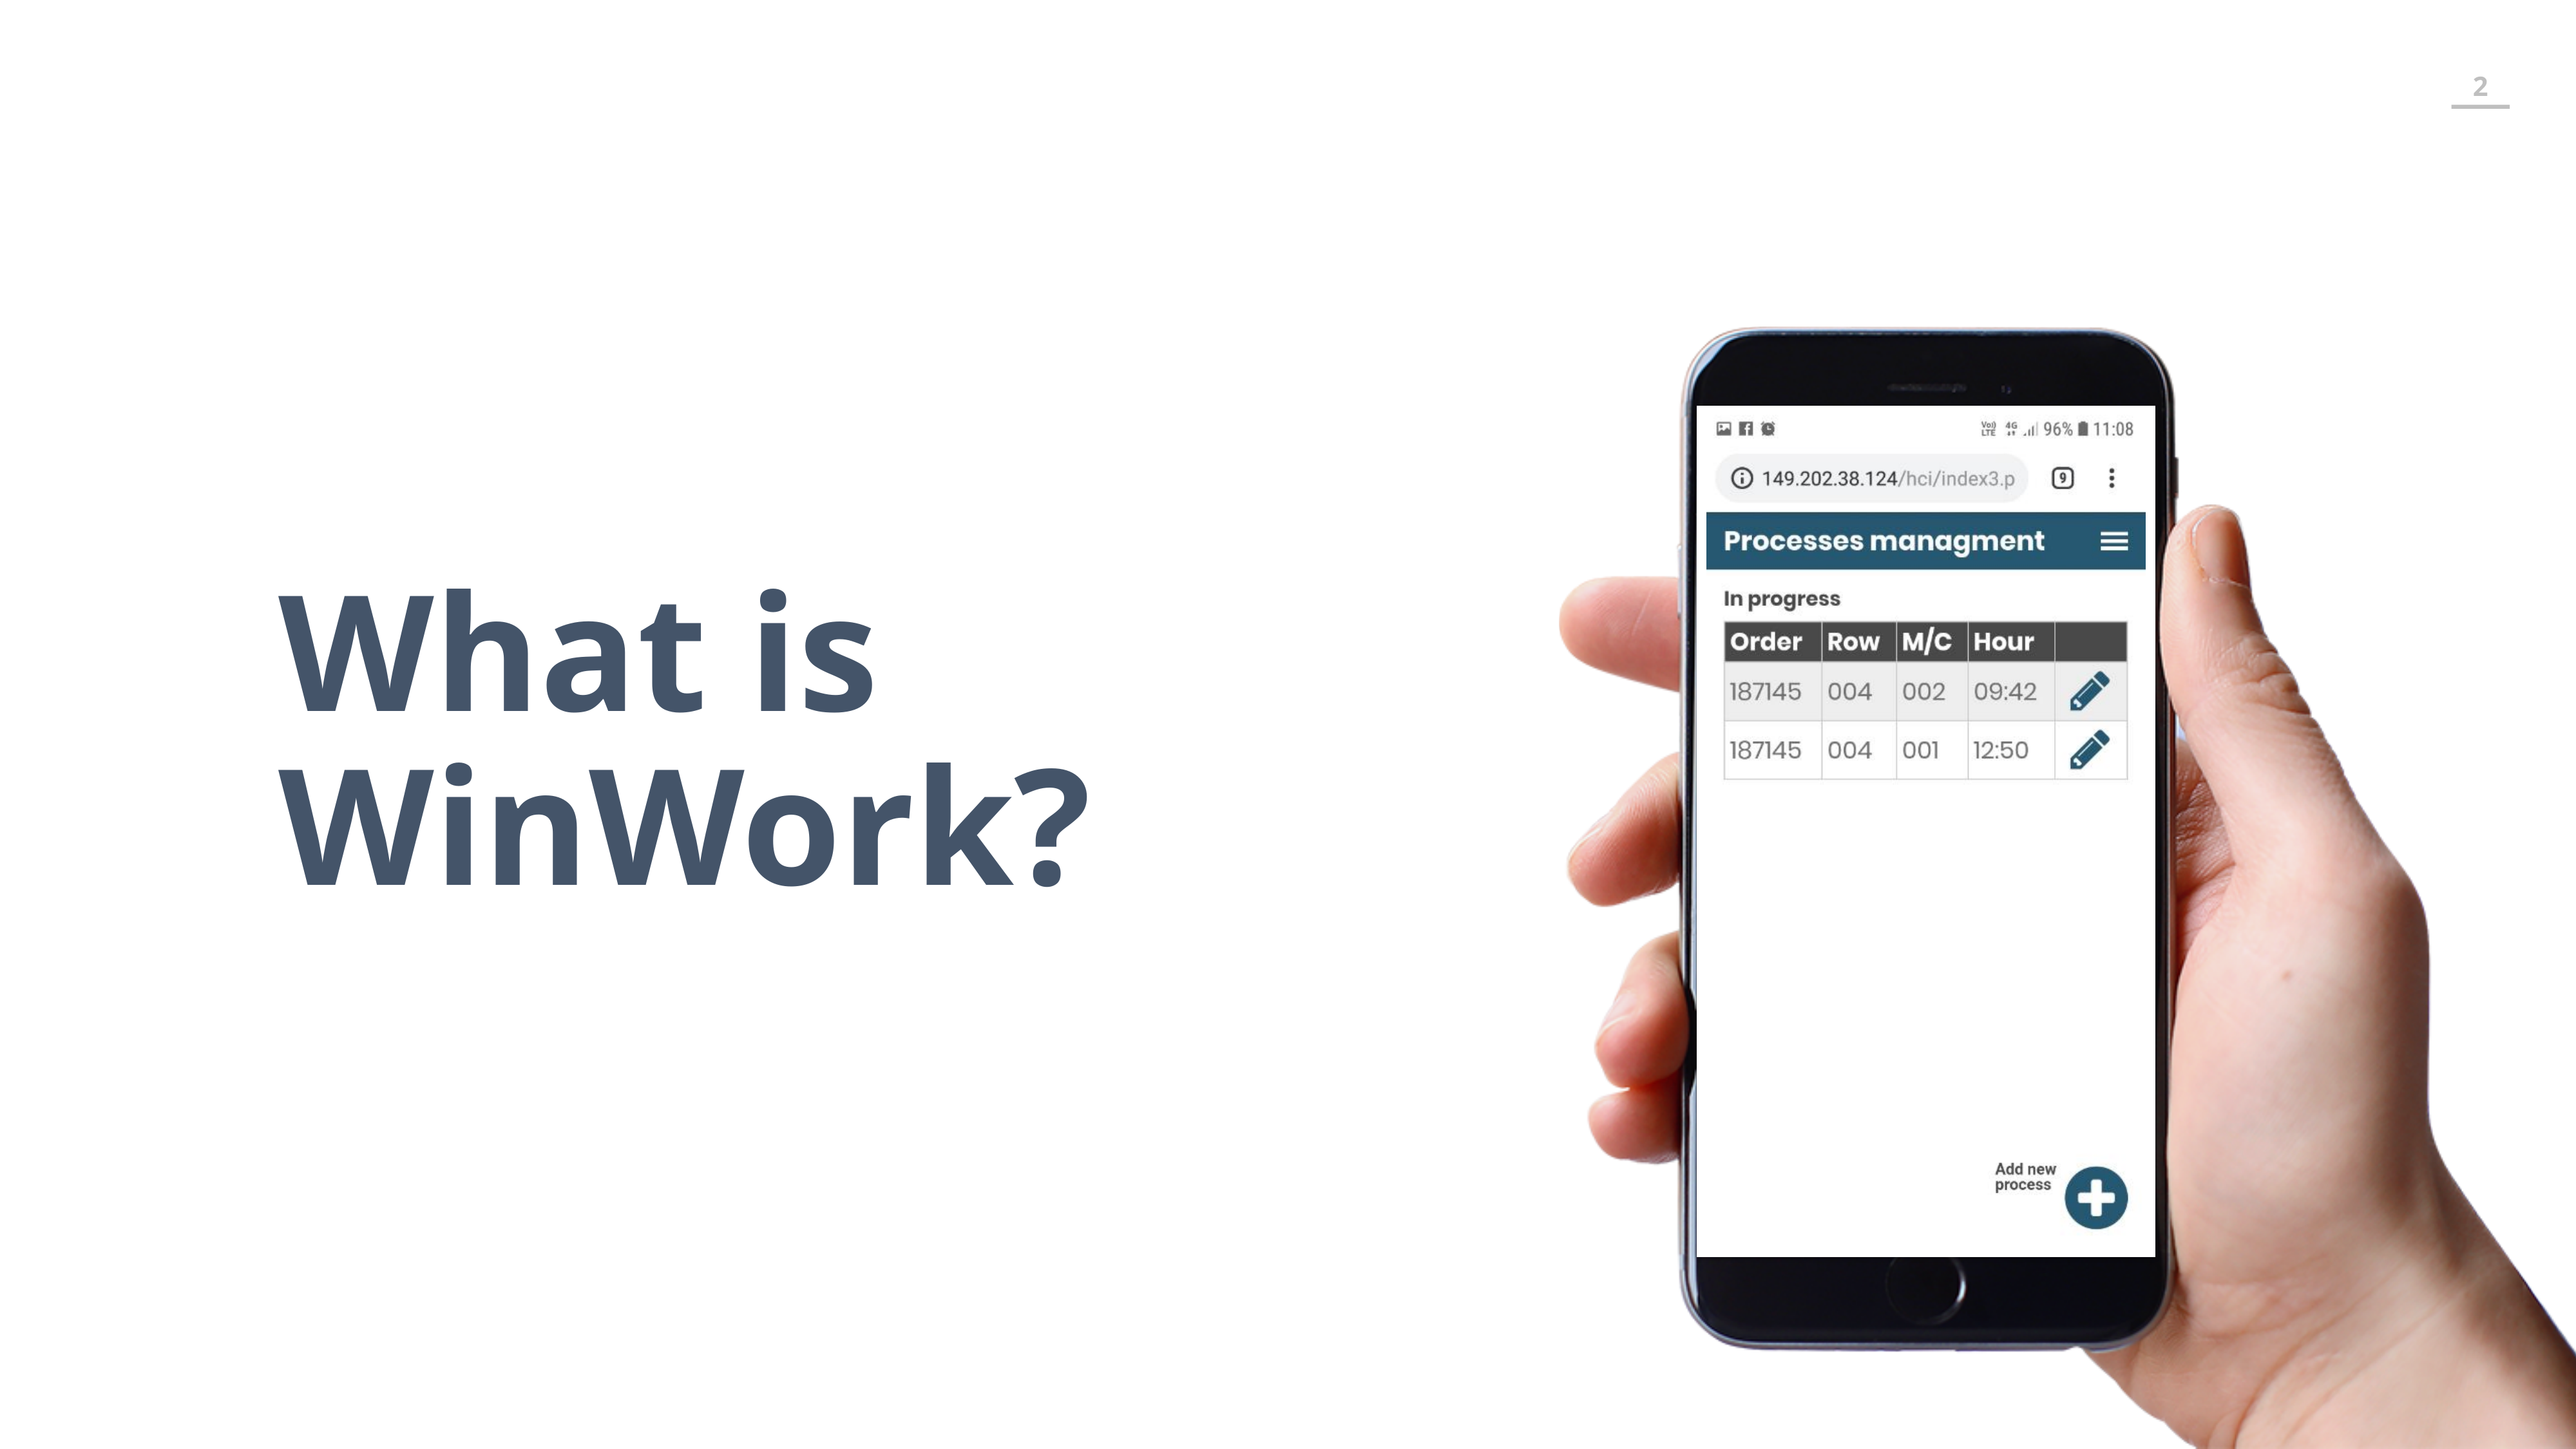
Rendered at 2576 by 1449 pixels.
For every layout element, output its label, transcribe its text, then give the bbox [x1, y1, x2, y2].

picture [1559, 327, 2576, 1449]
text_box What is WinWork? [269, 567, 1526, 842]
